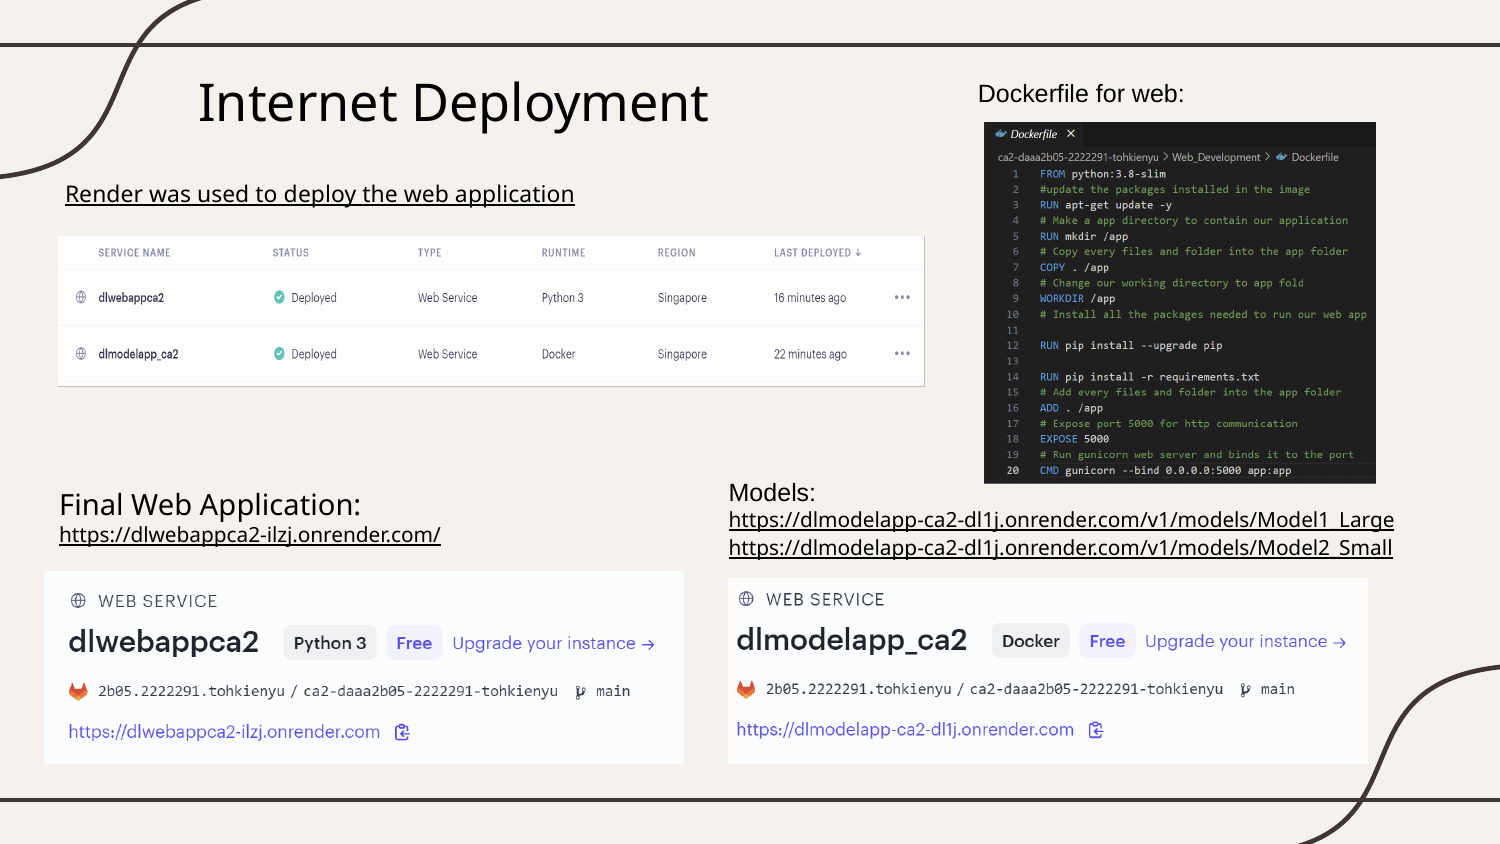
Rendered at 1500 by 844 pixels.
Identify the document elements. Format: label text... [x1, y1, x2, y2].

text_box Dockerfile for web: [963, 70, 1283, 115]
picture [58, 235, 925, 387]
text_box Render was used to deploy the web application [50, 172, 716, 215]
picture [983, 122, 1376, 484]
text_box Final Web Application: https://dlwebappca2-ilzj.onrender.com/ [44, 479, 701, 558]
picture [44, 571, 684, 764]
text_box Internet Deployment [183, 62, 941, 140]
text_box Models: https://dlmodelapp-ca2-dl1j.onrender.com/v1/models/Model1_Large https://dlmodelapp-ca2-dl1j.onrender.com/v1/models/Model2_Small [713, 469, 1494, 596]
picture [728, 578, 1368, 764]
